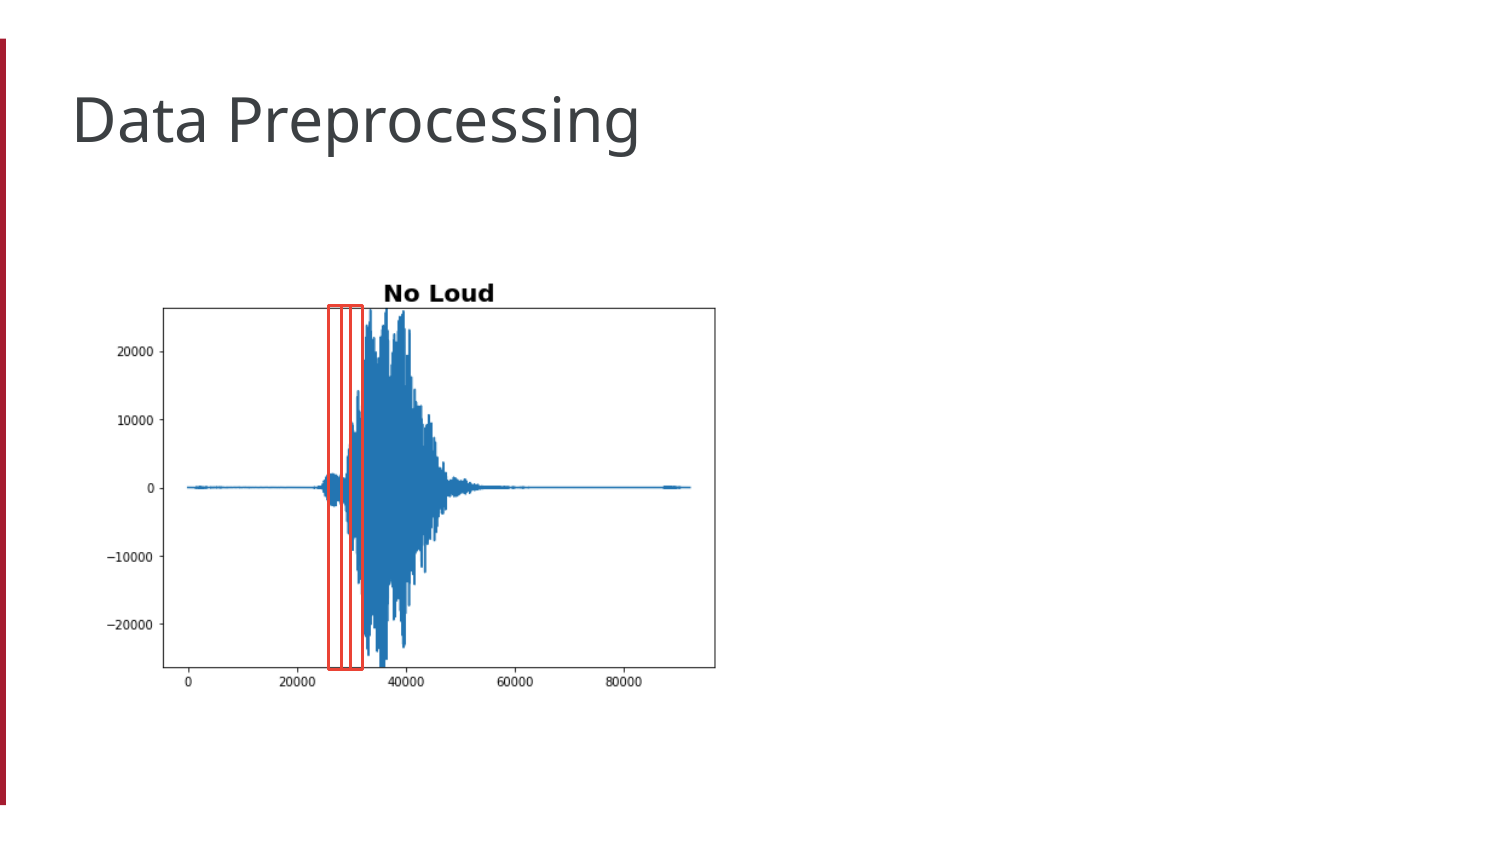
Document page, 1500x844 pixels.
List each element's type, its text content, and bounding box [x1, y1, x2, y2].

picture [94, 275, 741, 702]
title Data Preprocessing [56, 74, 1336, 163]
